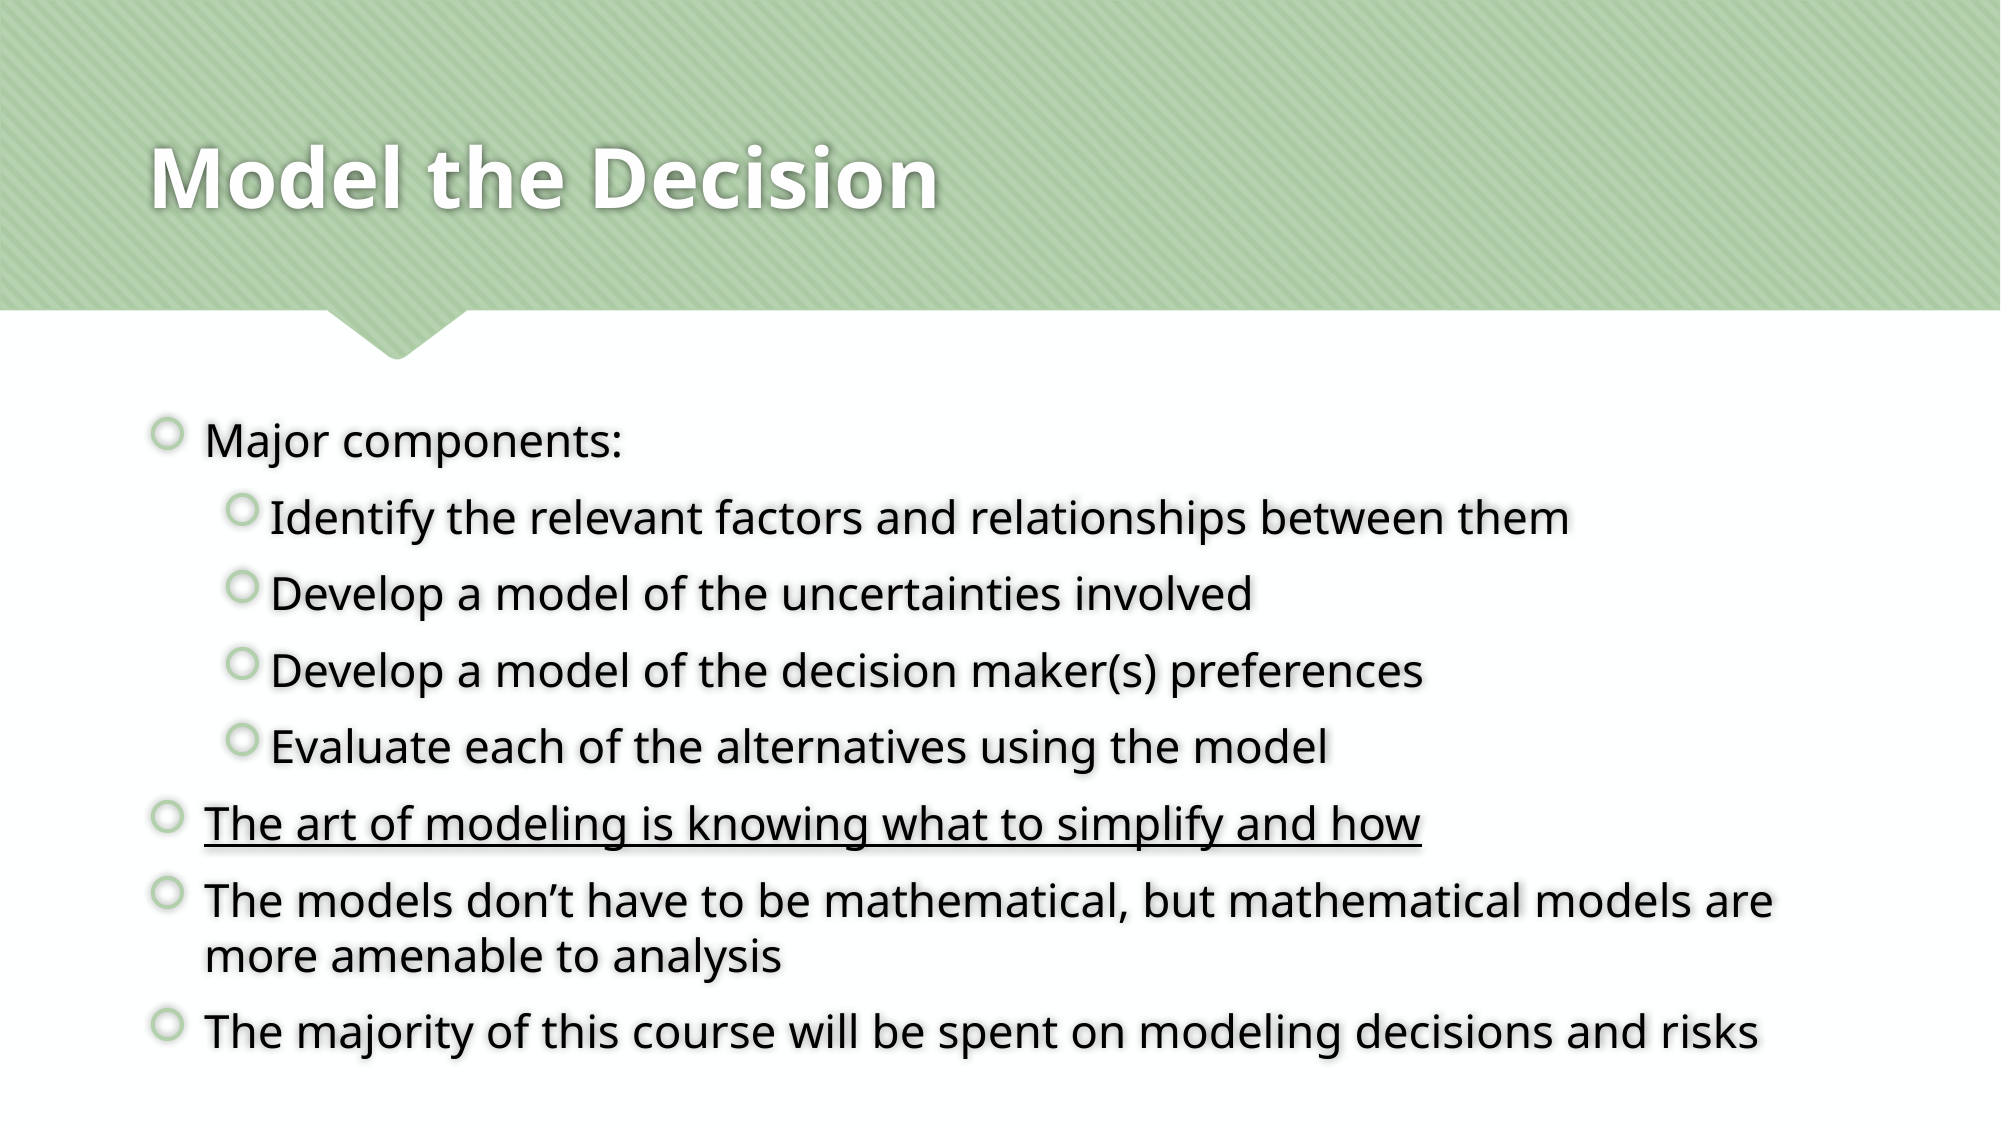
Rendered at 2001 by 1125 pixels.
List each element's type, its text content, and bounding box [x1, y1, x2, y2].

title Model the Decision [132, 73, 1868, 233]
list Major components: Identify the relevant factors and relationships between them Develop a model of the uncertainties involved Develop a model of the decision maker(s) preferences Evaluate each of the alternatives using the model The art of modeling is knowing what to simplify and how The models don’t have to be mathematical, but mathematical models are more amenable to analysis The majority of this course will be spent on modeling decisions and risks [132, 436, 1865, 1034]
